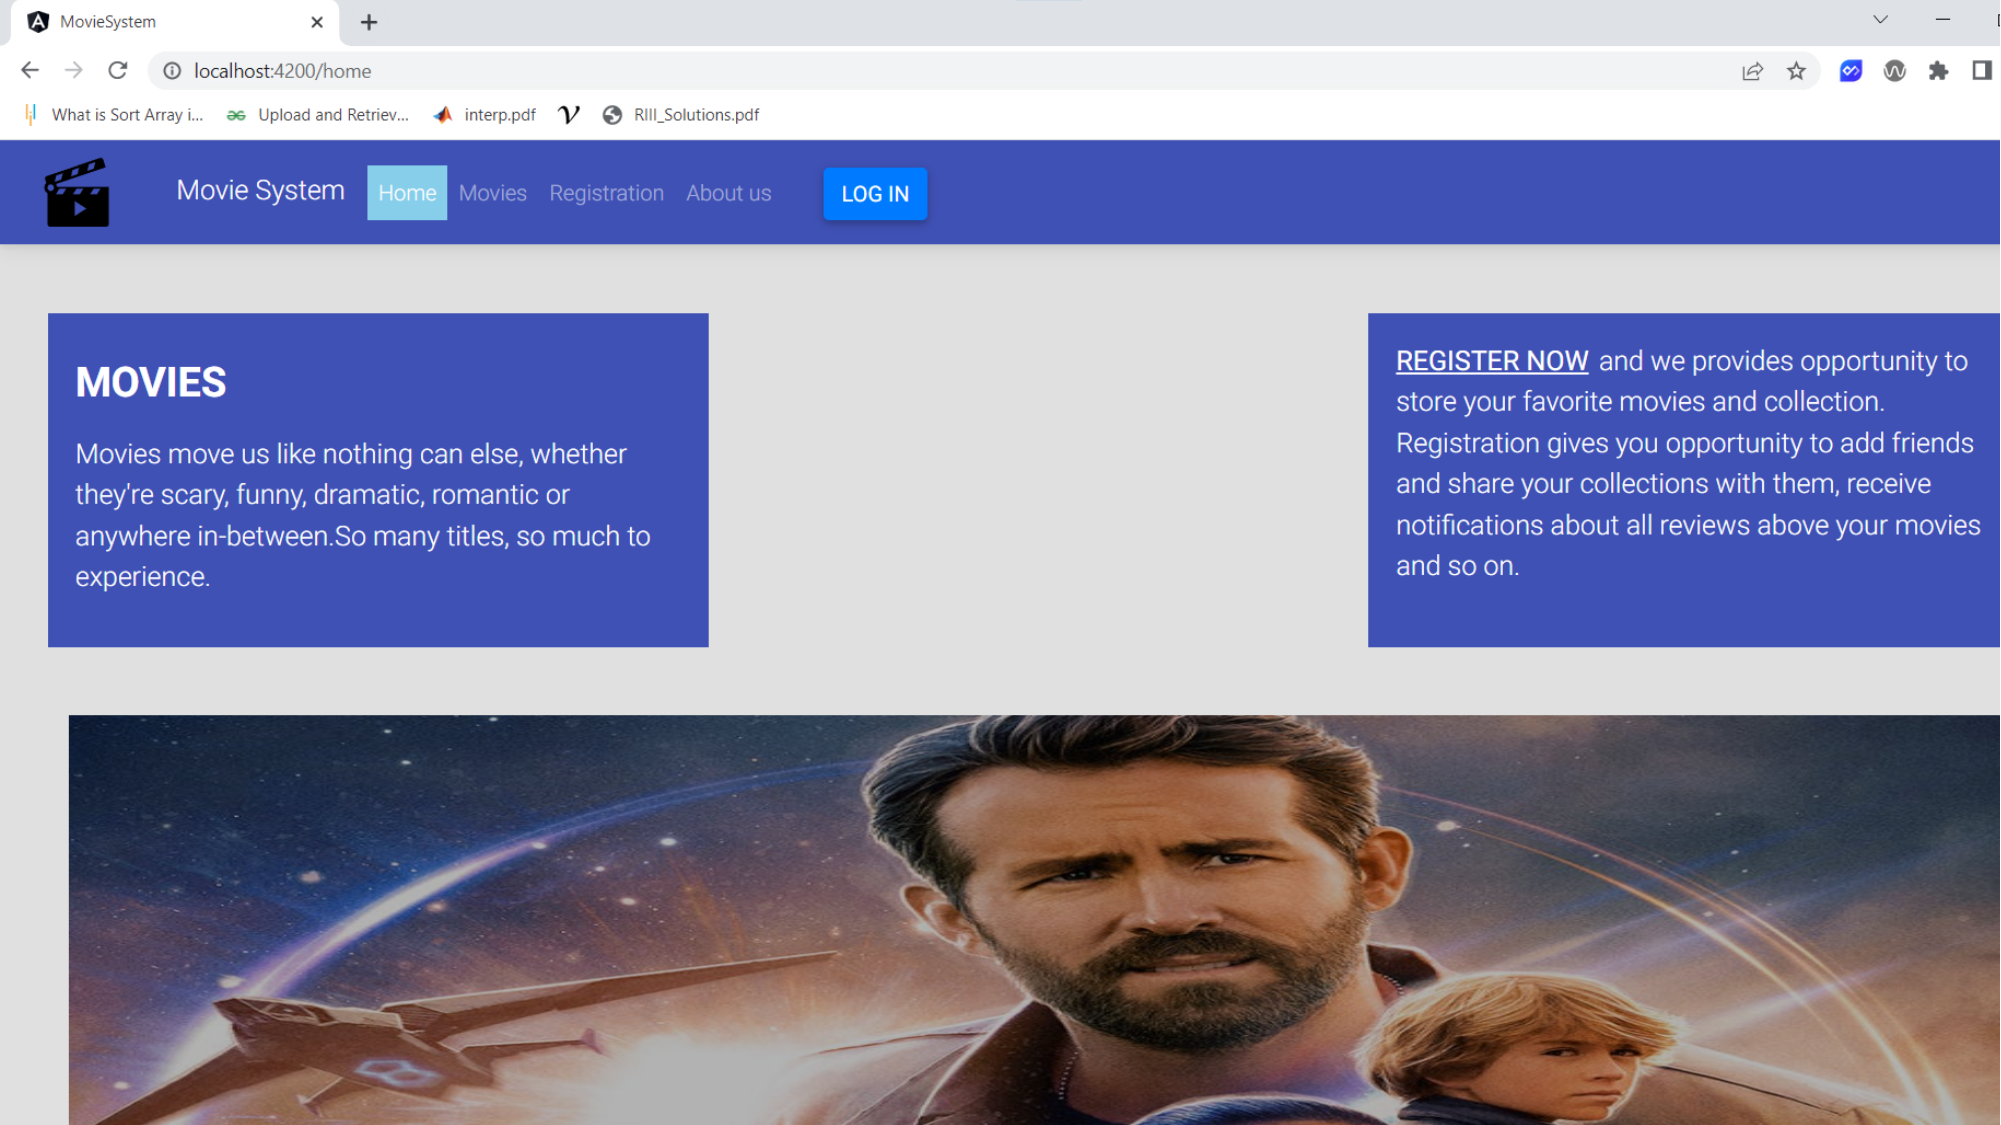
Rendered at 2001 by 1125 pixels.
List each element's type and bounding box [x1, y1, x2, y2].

list [0, 0, 2000, 1125]
